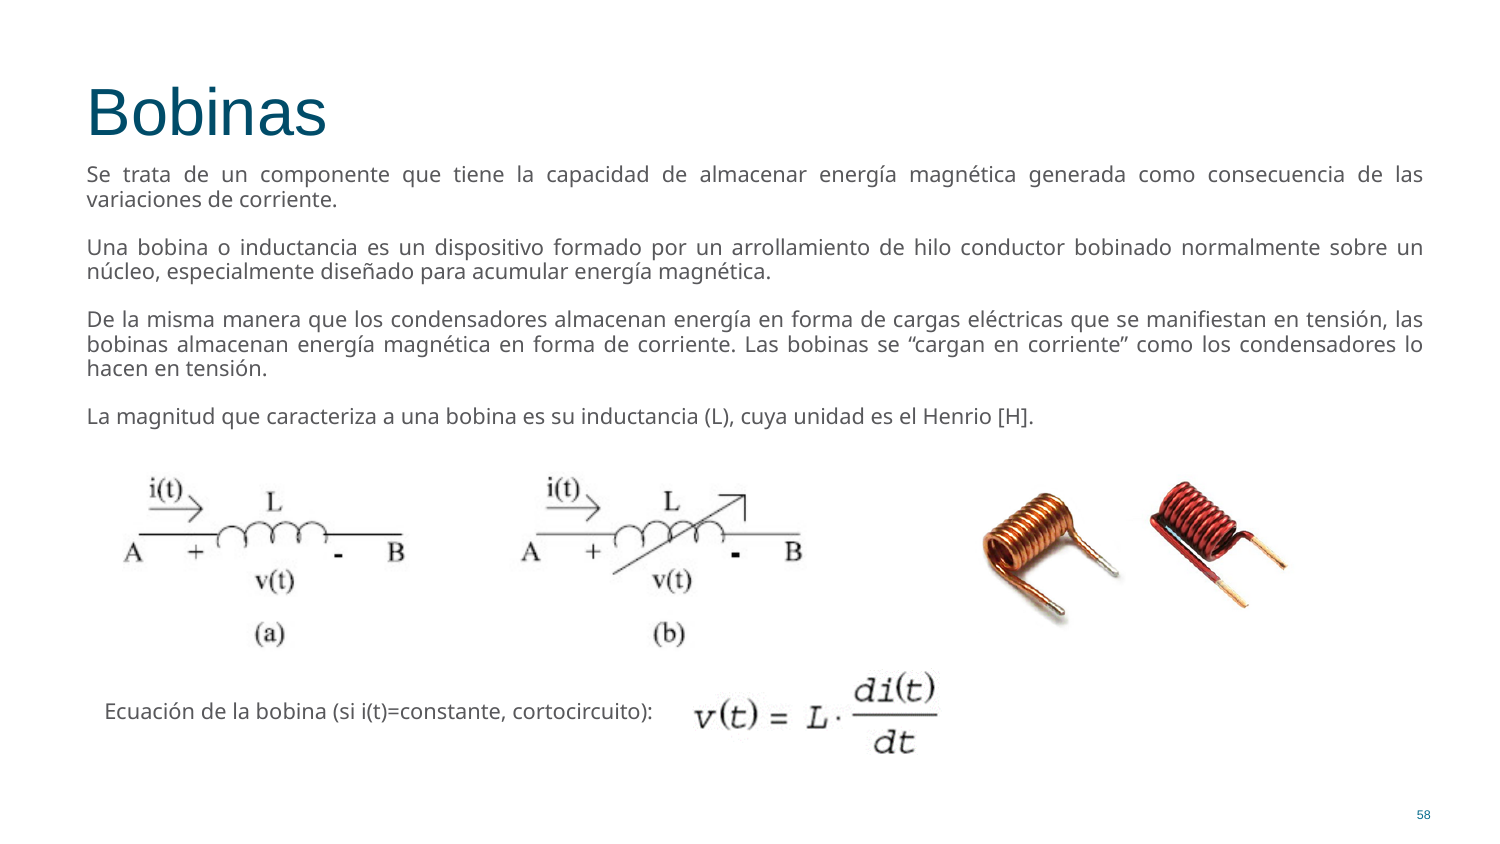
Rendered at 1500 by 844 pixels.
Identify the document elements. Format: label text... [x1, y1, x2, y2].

picture [122, 471, 808, 652]
list Se trata de un componente que tiene la capacidad de almacenar energía magnética generada como consecuencia de las variaciones de corriente. Una bobina o inductancia es un dispositivo formado por un arrollamiento de hilo conductor bobinado normalmente sobre un núcleo, especialmente diseñado para acumular energía magnética. De la misma manera que los condensadores almacenan energía en forma de cargas eléctricas que se manifiestan en tensión, las bobinas almacenan energía magnética en forma de corriente. Las bobinas se “cargan en corriente” como los condensadores lo hacen en tensión. La magnitud que caracteriza a una bobina es su inductancia (L), cuya unidad es el Henrio [H]. [71, 155, 1441, 418]
picture [691, 667, 942, 759]
title Bobinas [71, 55, 1486, 176]
text_box Ecuación de la bobina (si i(t)=constante, cortocircuito): [89, 692, 686, 733]
picture [1424, 810, 1429, 819]
picture [969, 471, 1301, 634]
